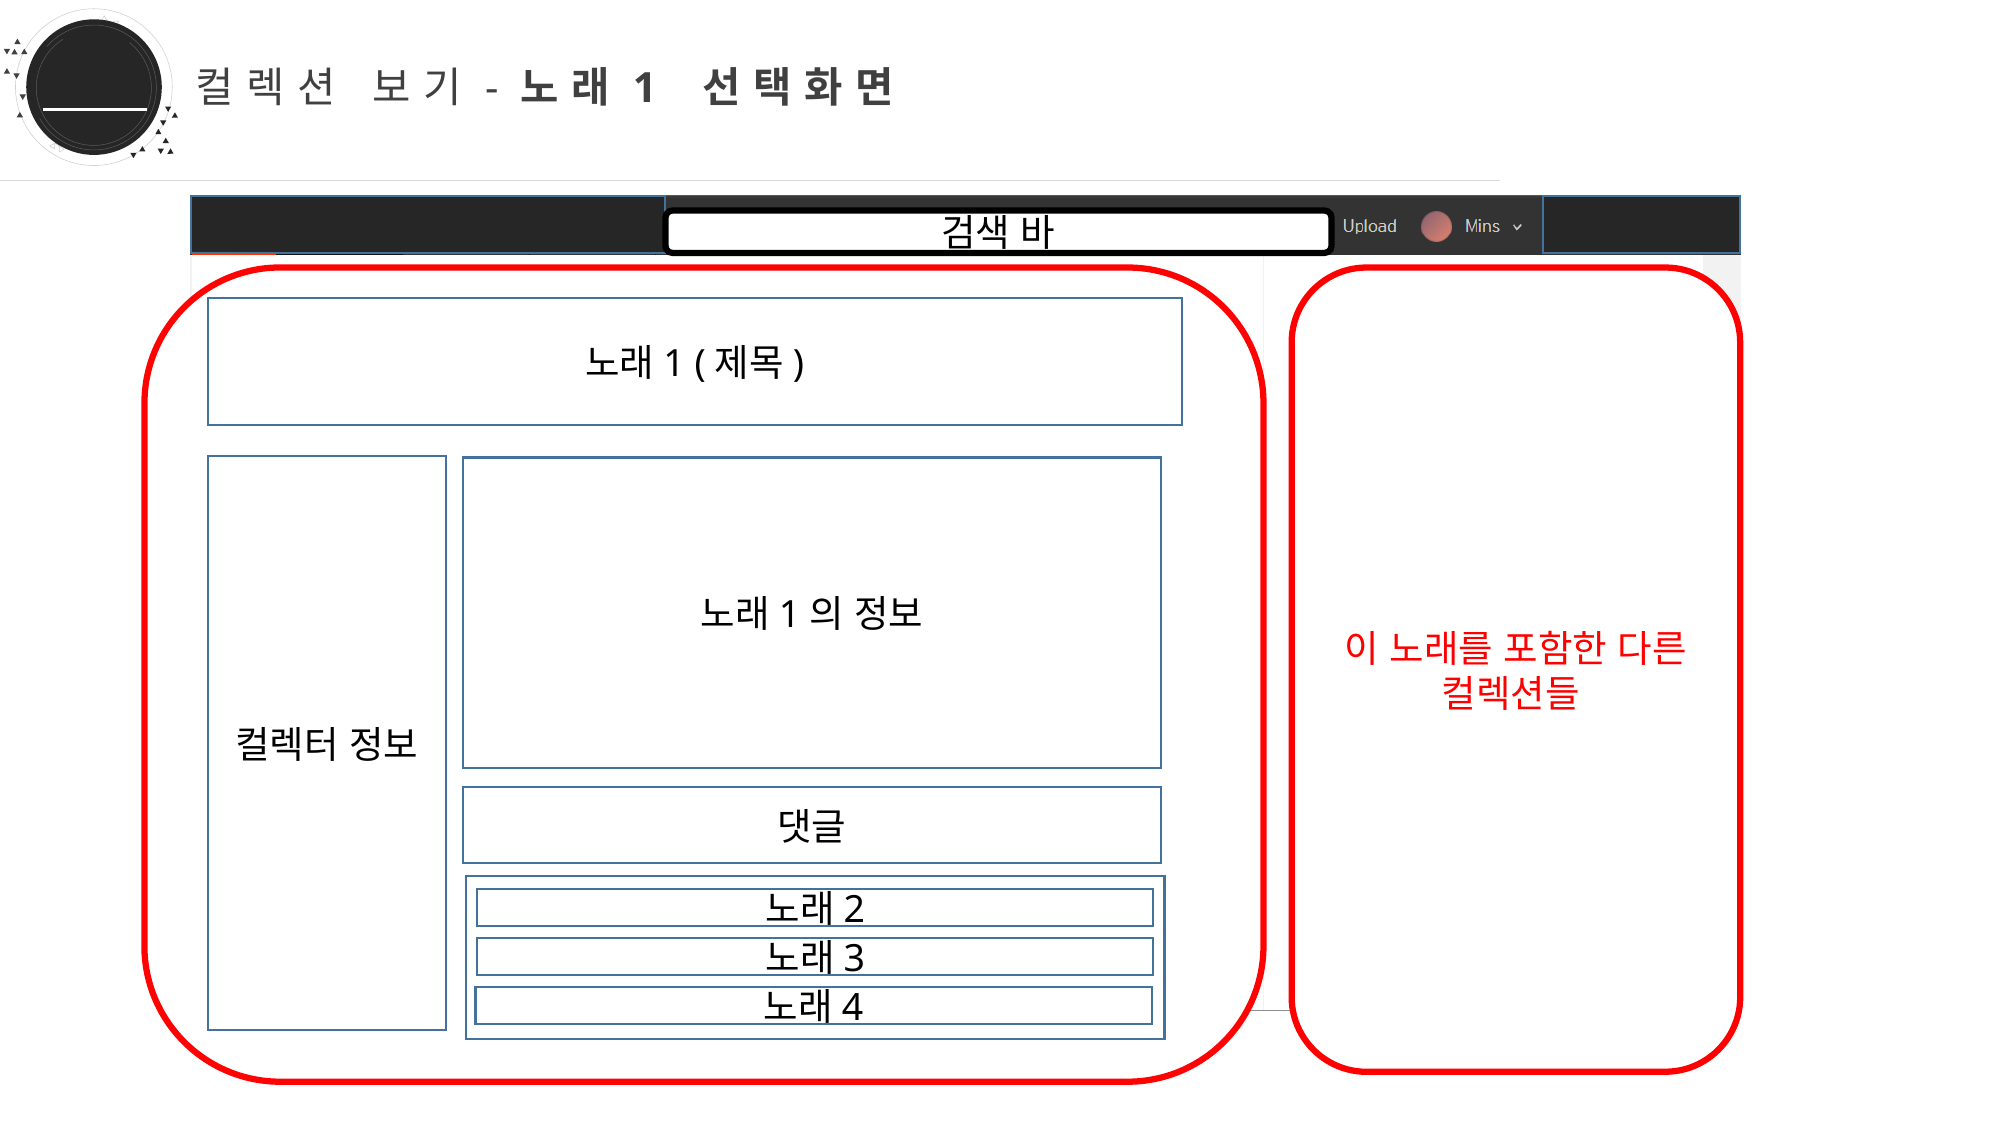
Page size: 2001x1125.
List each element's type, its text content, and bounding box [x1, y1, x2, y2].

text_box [144, 195, 1741, 1082]
title 컬렉션 보기-노래1 선택화면 [195, 19, 972, 159]
